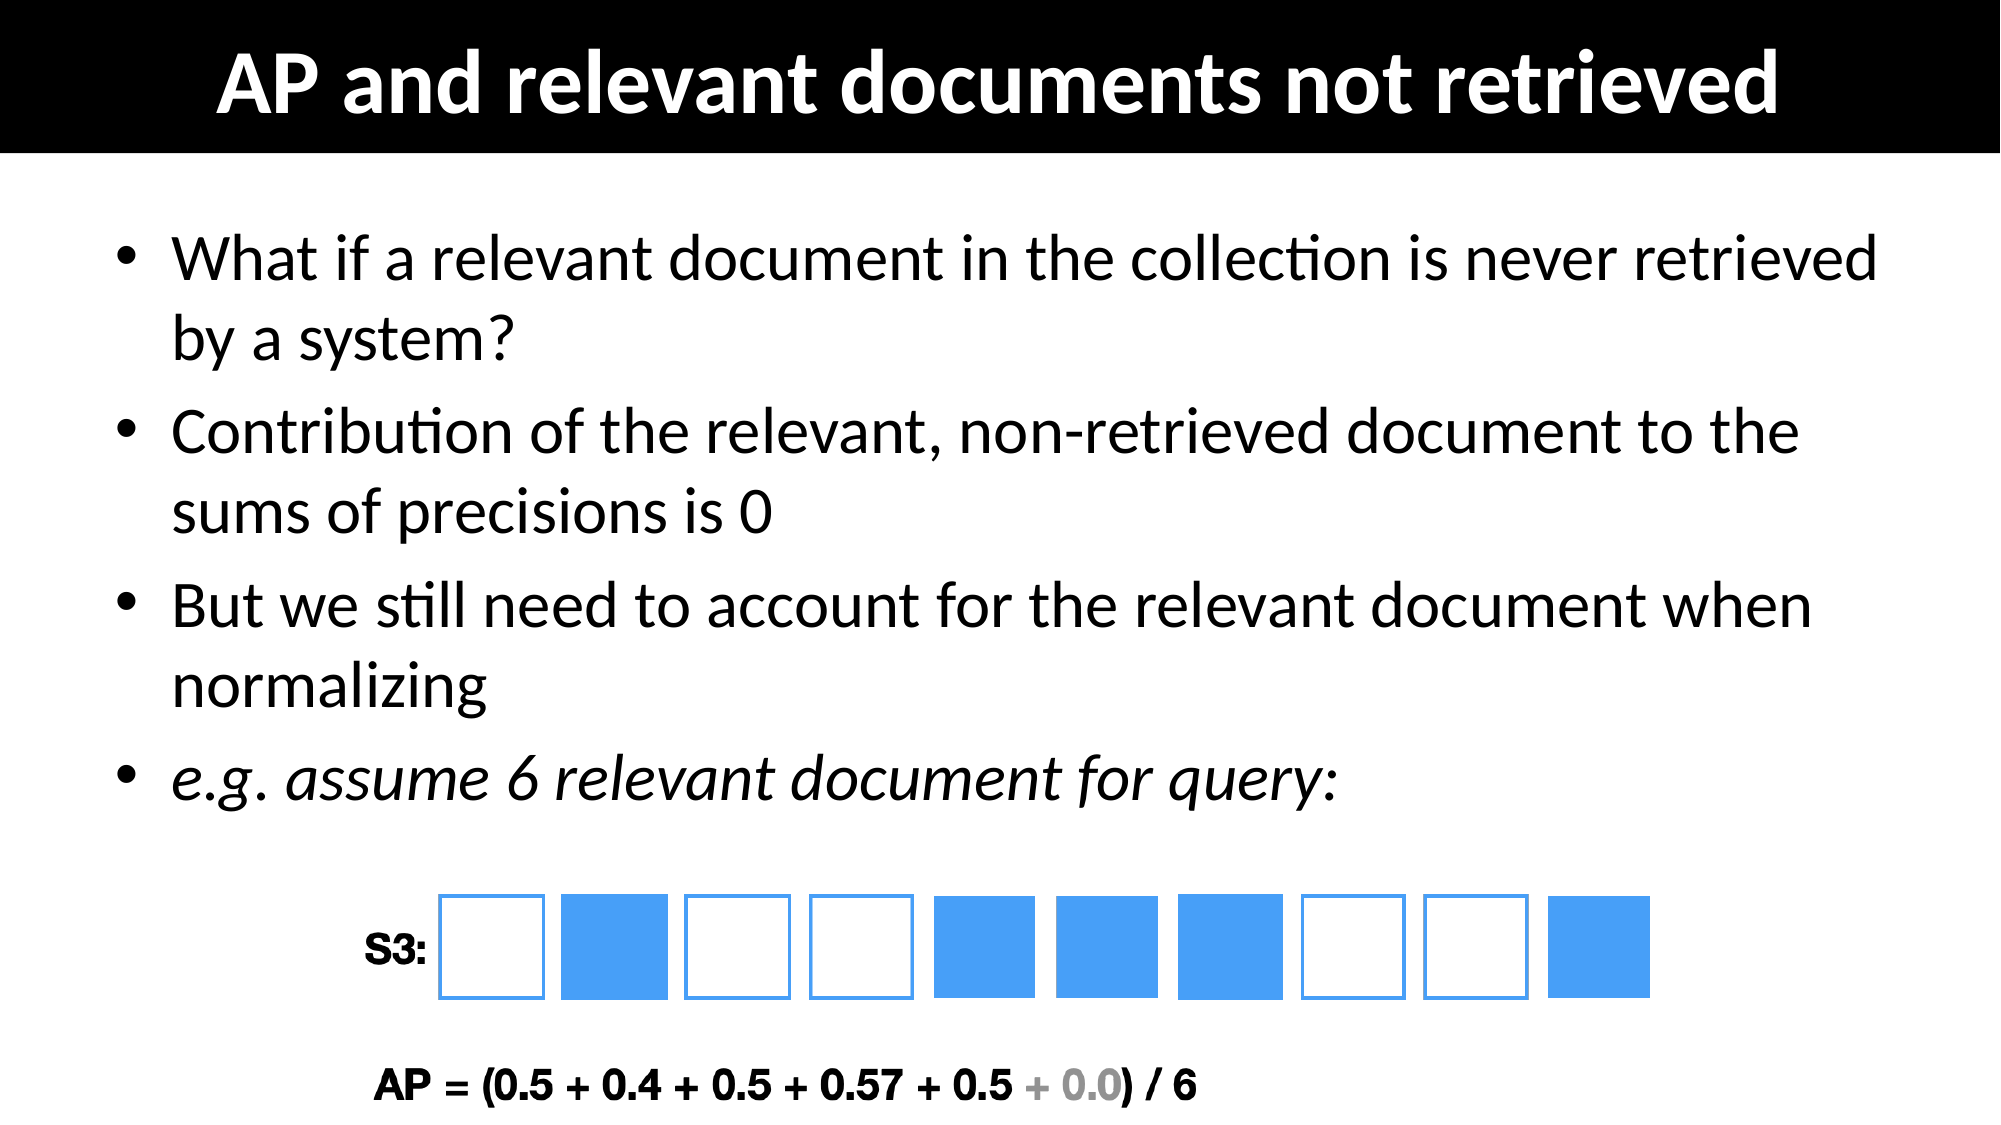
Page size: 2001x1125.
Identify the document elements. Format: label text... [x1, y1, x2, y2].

picture [349, 892, 1651, 1118]
title AP and relevant documents not retrieved [0, 0, 2000, 154]
list What if a relevant document in the collection is never retrieved by a system? Contribution of the relevant, non-retrieved document to the sums of precisions is 0 But we still need to account for the relevant document when normalizing e.g. assume 6 relevant document for query: [99, 206, 1900, 1005]
